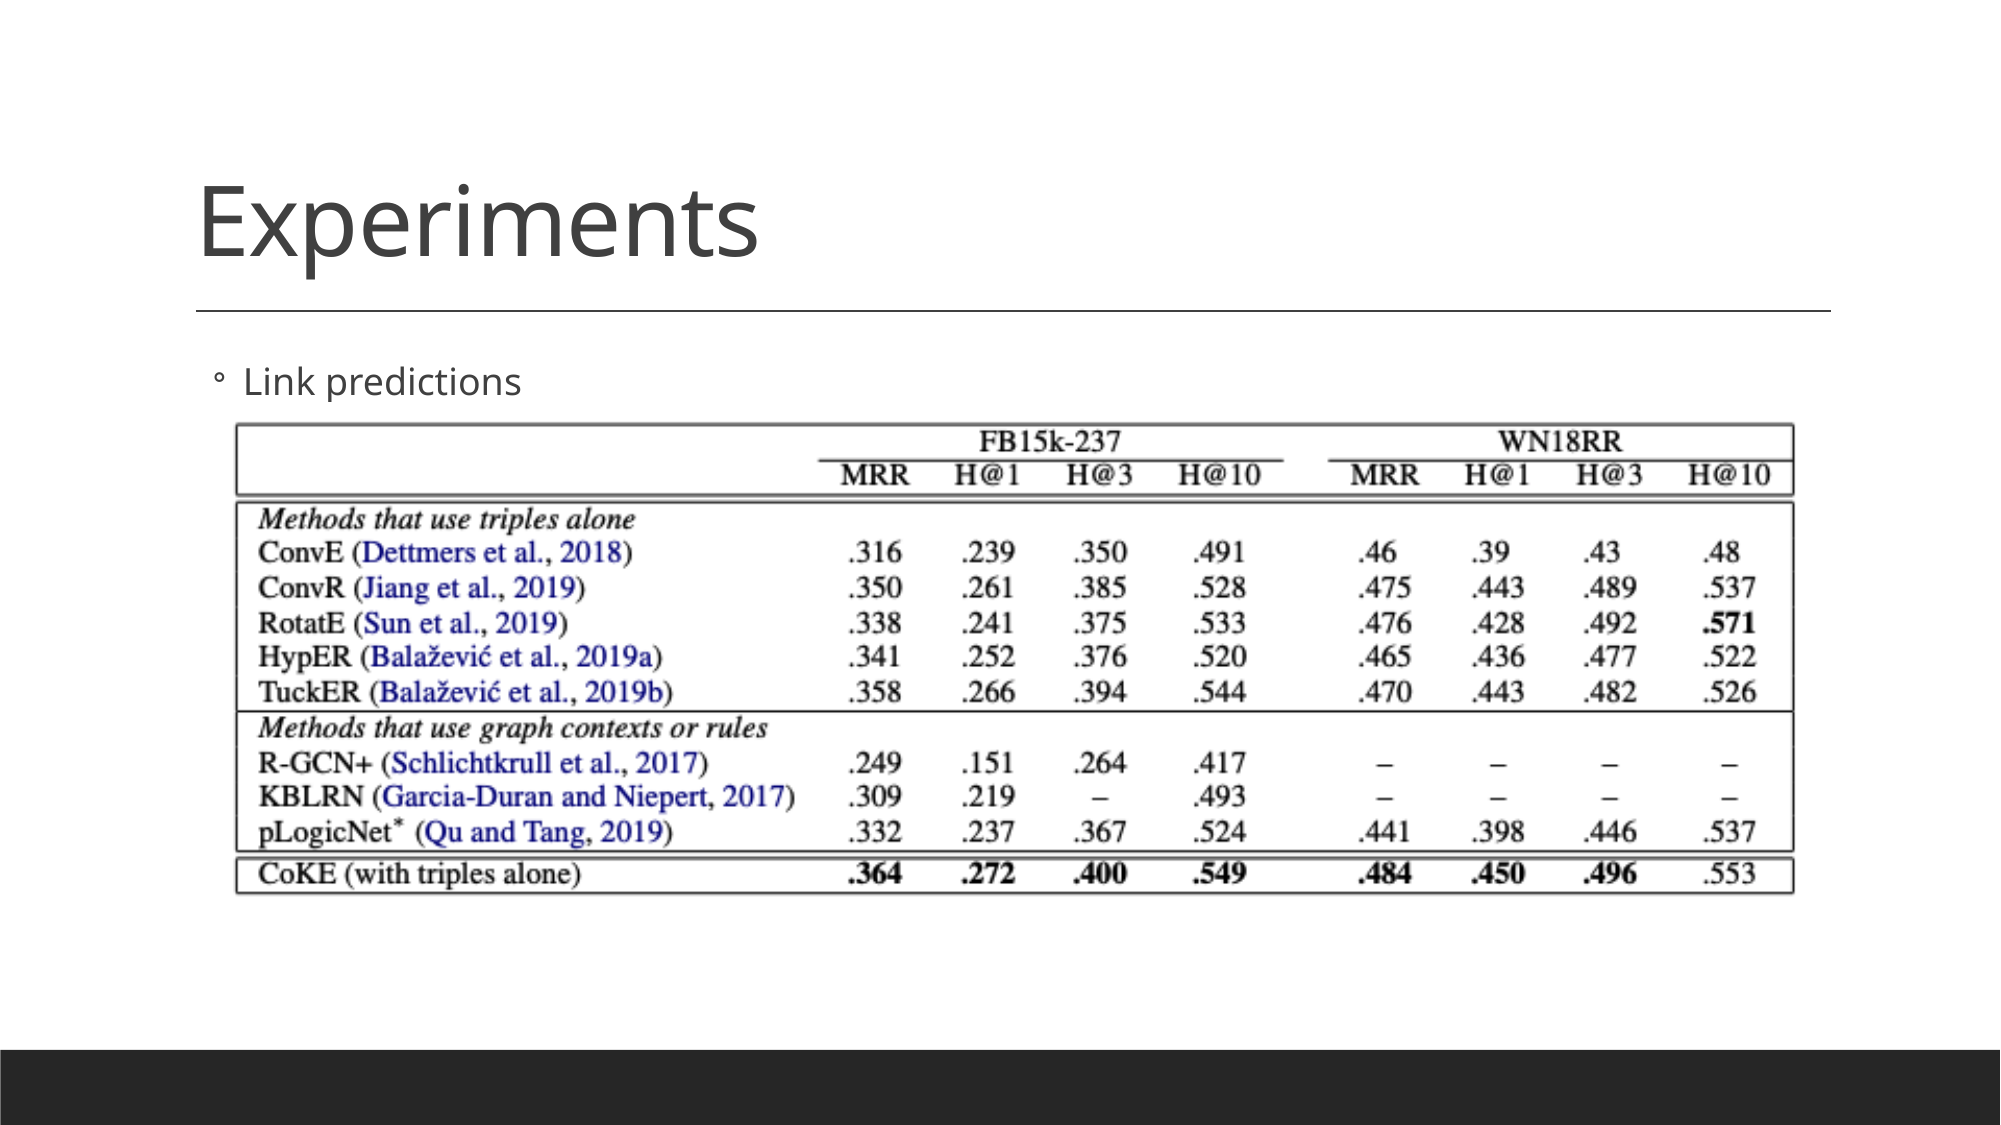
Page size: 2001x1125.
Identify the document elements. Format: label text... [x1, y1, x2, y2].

title Experiments [180, 47, 1830, 285]
picture [207, 401, 1817, 907]
list Link predictions [180, 345, 1830, 963]
